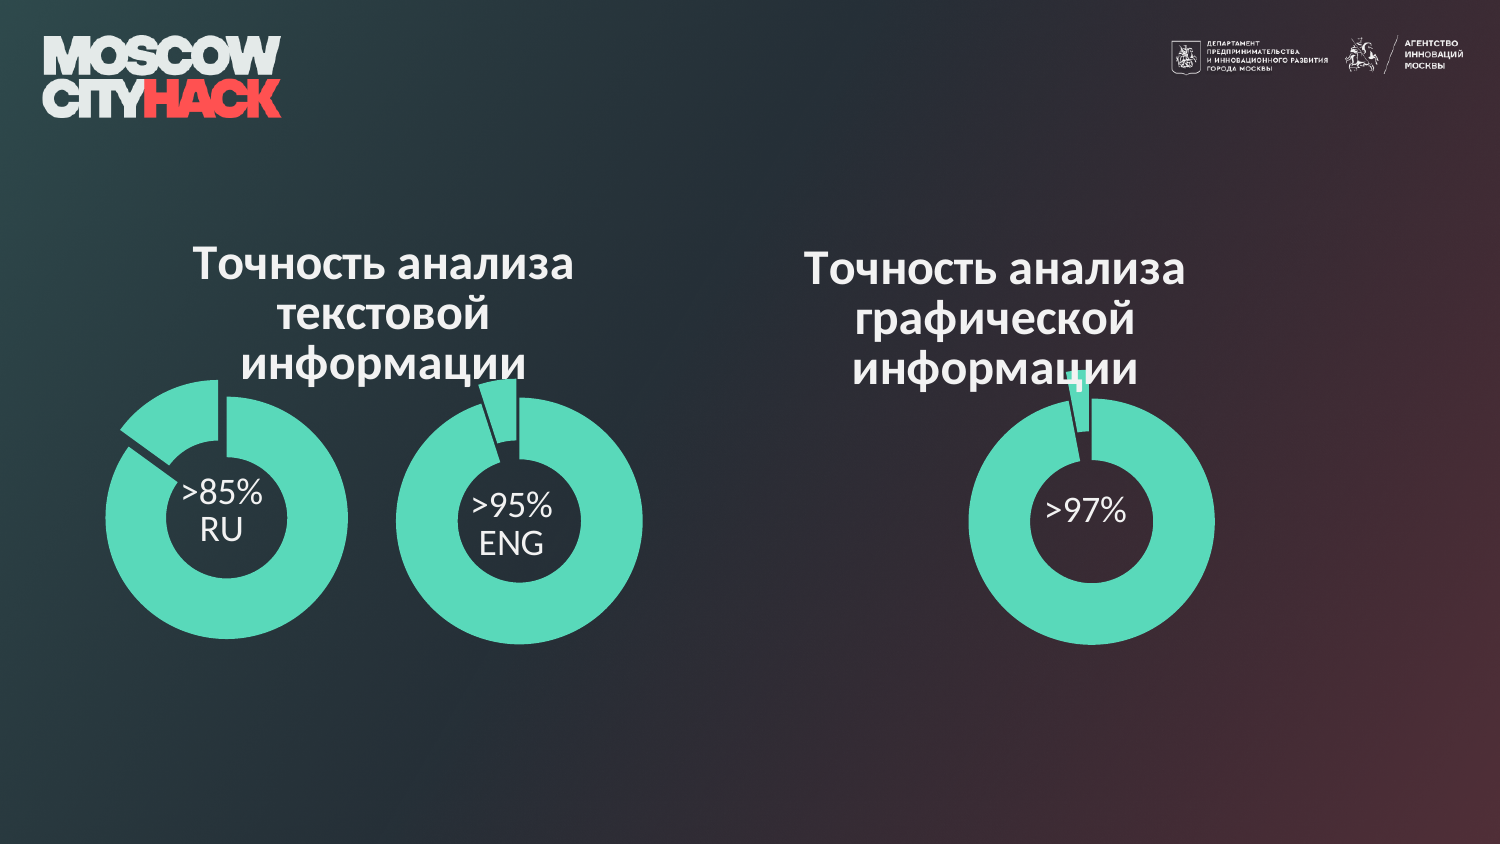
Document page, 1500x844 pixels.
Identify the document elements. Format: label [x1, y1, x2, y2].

picture [0, 0, 1500, 844]
chart [52, 208, 1465, 684]
